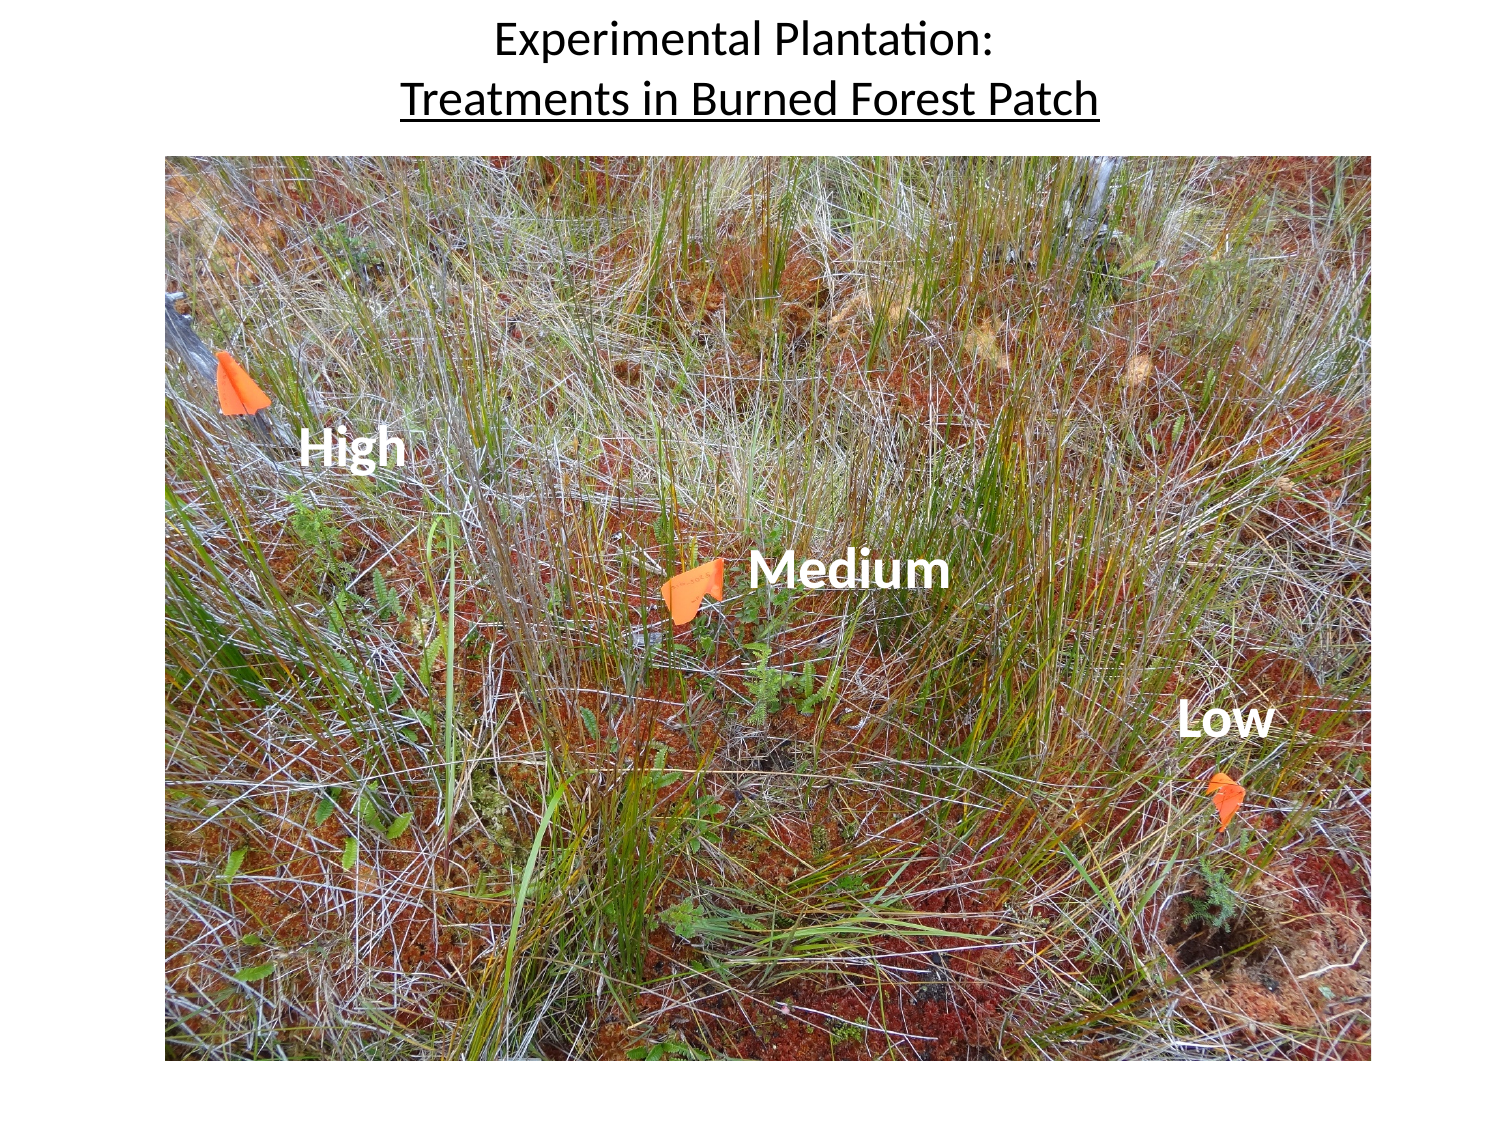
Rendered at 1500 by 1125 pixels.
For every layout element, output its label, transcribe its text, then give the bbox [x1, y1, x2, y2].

picture [165, 156, 1372, 1062]
text_box Experimental Plantation: Treatments in Burned Forest Patch [0, 0, 1500, 133]
